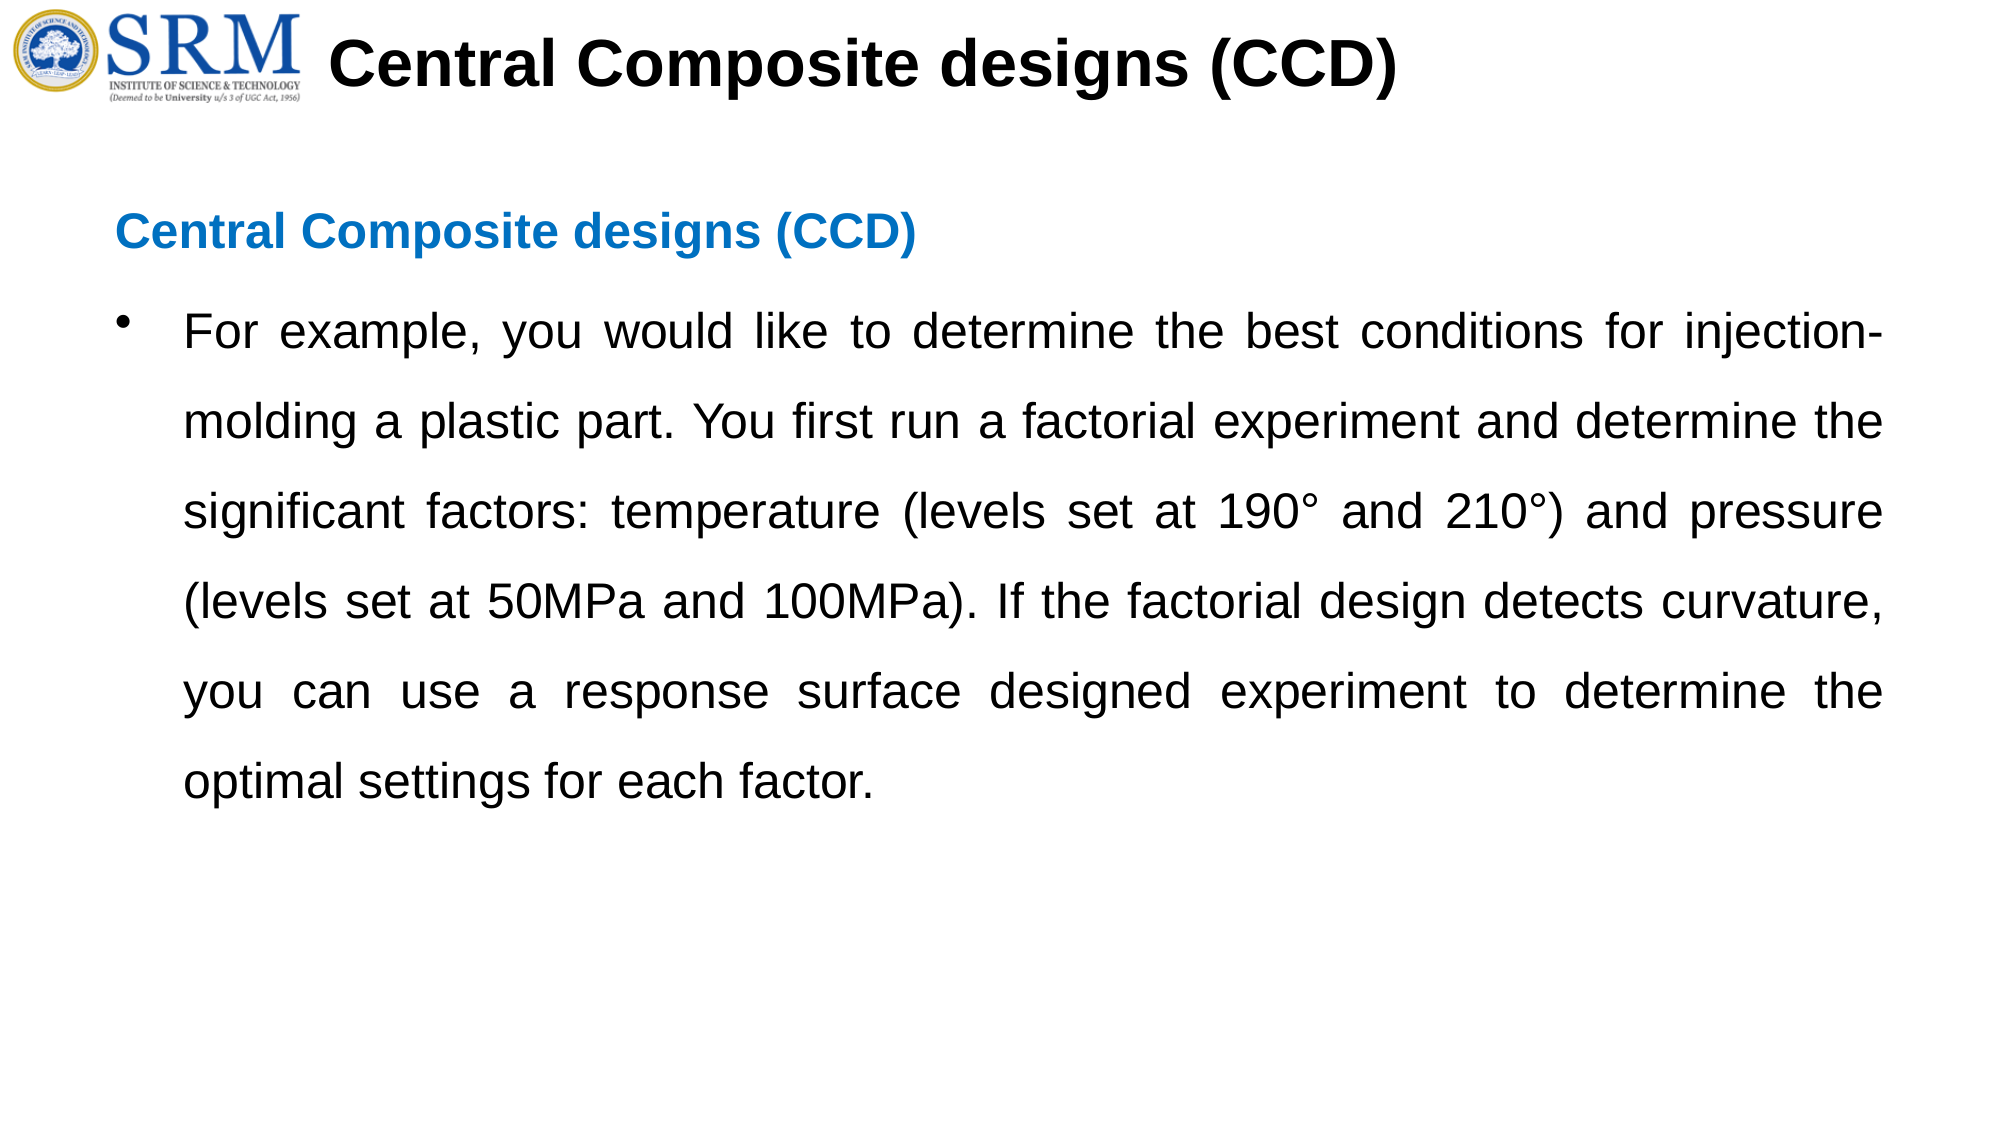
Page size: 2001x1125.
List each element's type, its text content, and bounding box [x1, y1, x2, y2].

list Central Composite designs (CCD) For example, you would like to determine the best conditions for injection-molding a plastic part. You first run a factorial experiment and determine the significant factors: temperature (levels set at 190° and 210°) and pressure (levels set at 50MPa and 100MPa). If the factorial design detects curvature, you can use a response surface designed experiment to determine the optimal settings for each factor. [99, 160, 1900, 1005]
picture [1, 0, 309, 119]
title Central Composite designs (CCD) [313, 23, 1998, 95]
